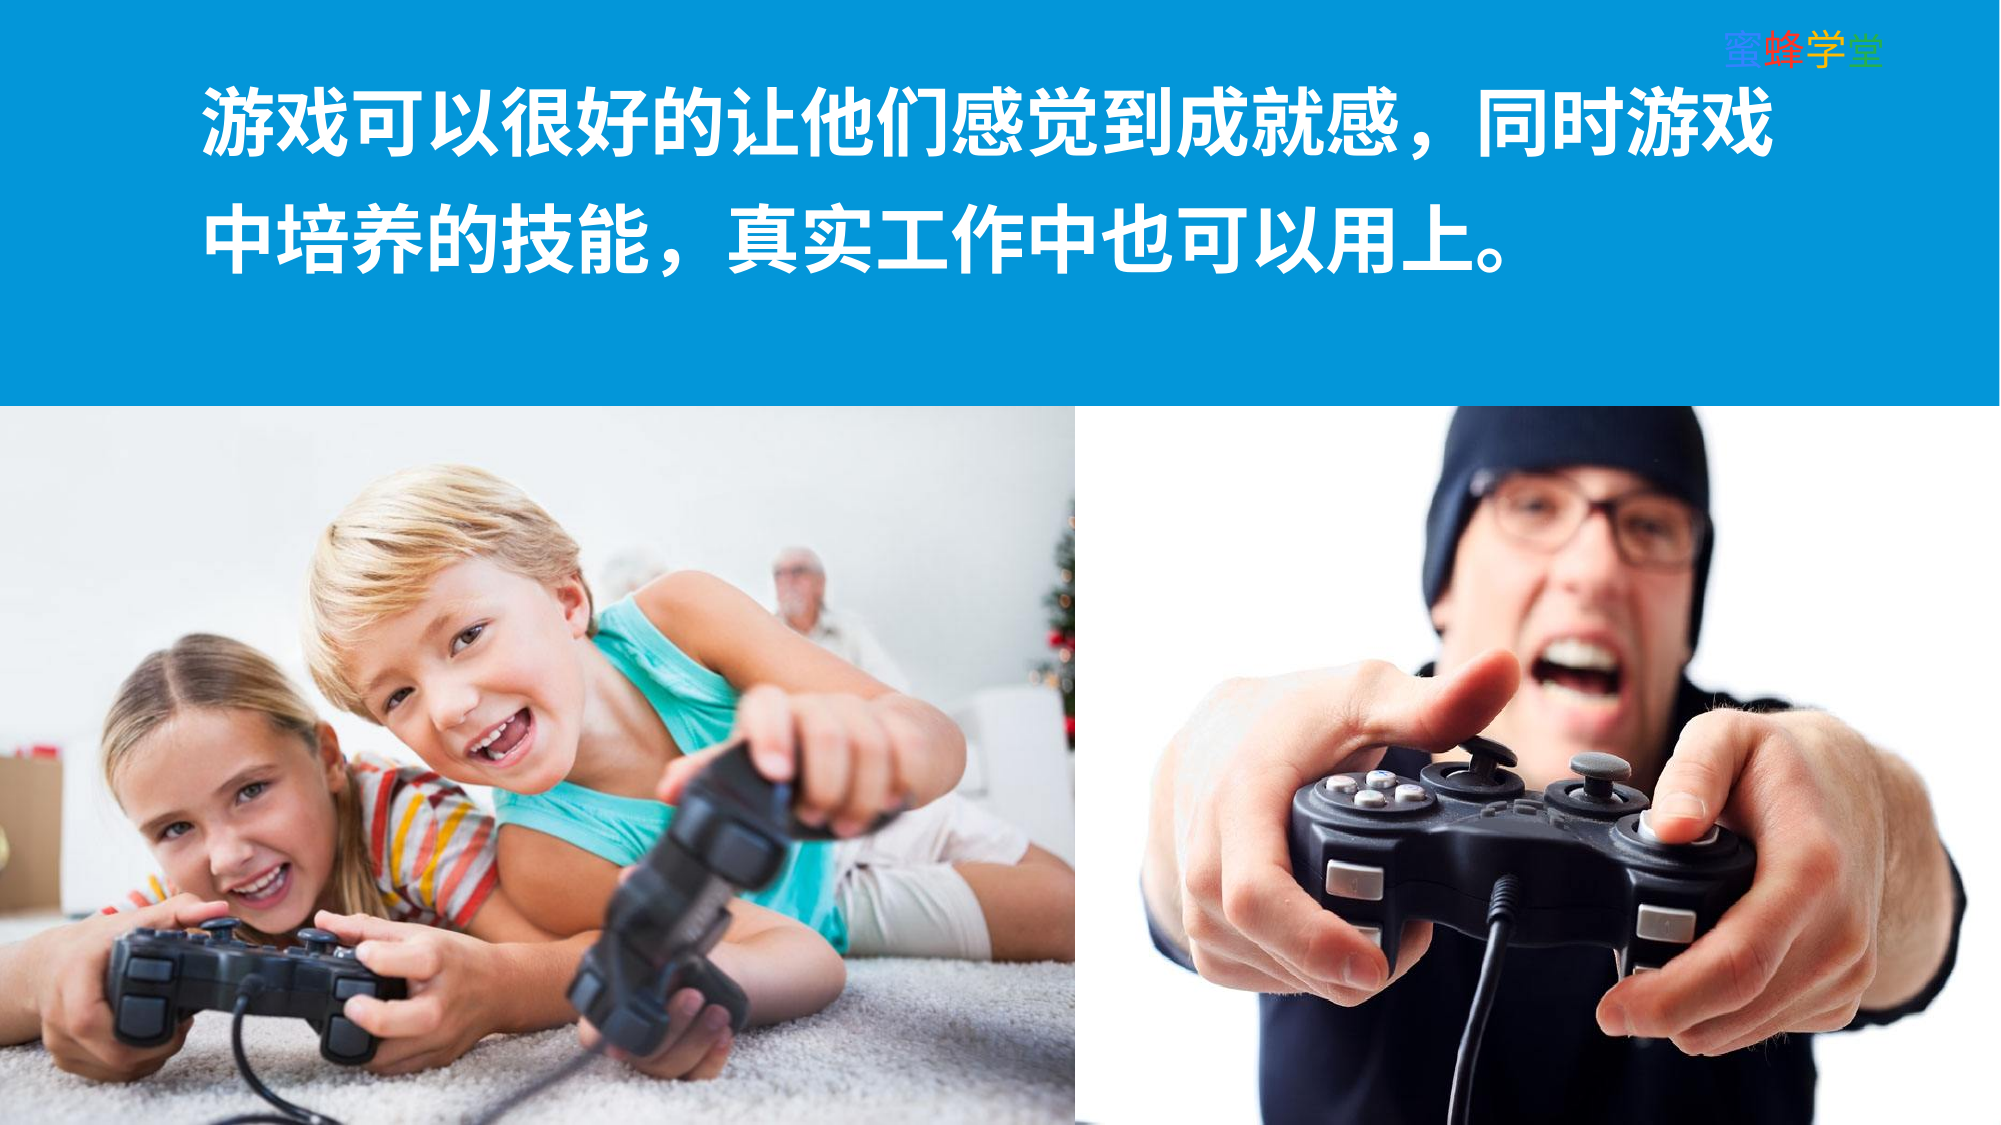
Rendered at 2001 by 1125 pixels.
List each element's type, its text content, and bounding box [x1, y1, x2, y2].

text_box 游戏可以很好的让他们感觉到成就感，同时游戏中培养的技能，真实工作中也可以用上。 [192, 40, 1807, 290]
text_box 蜜蜂学堂 [1707, 15, 1932, 126]
text_box [0, 0, 2000, 406]
picture [0, 407, 2000, 1125]
